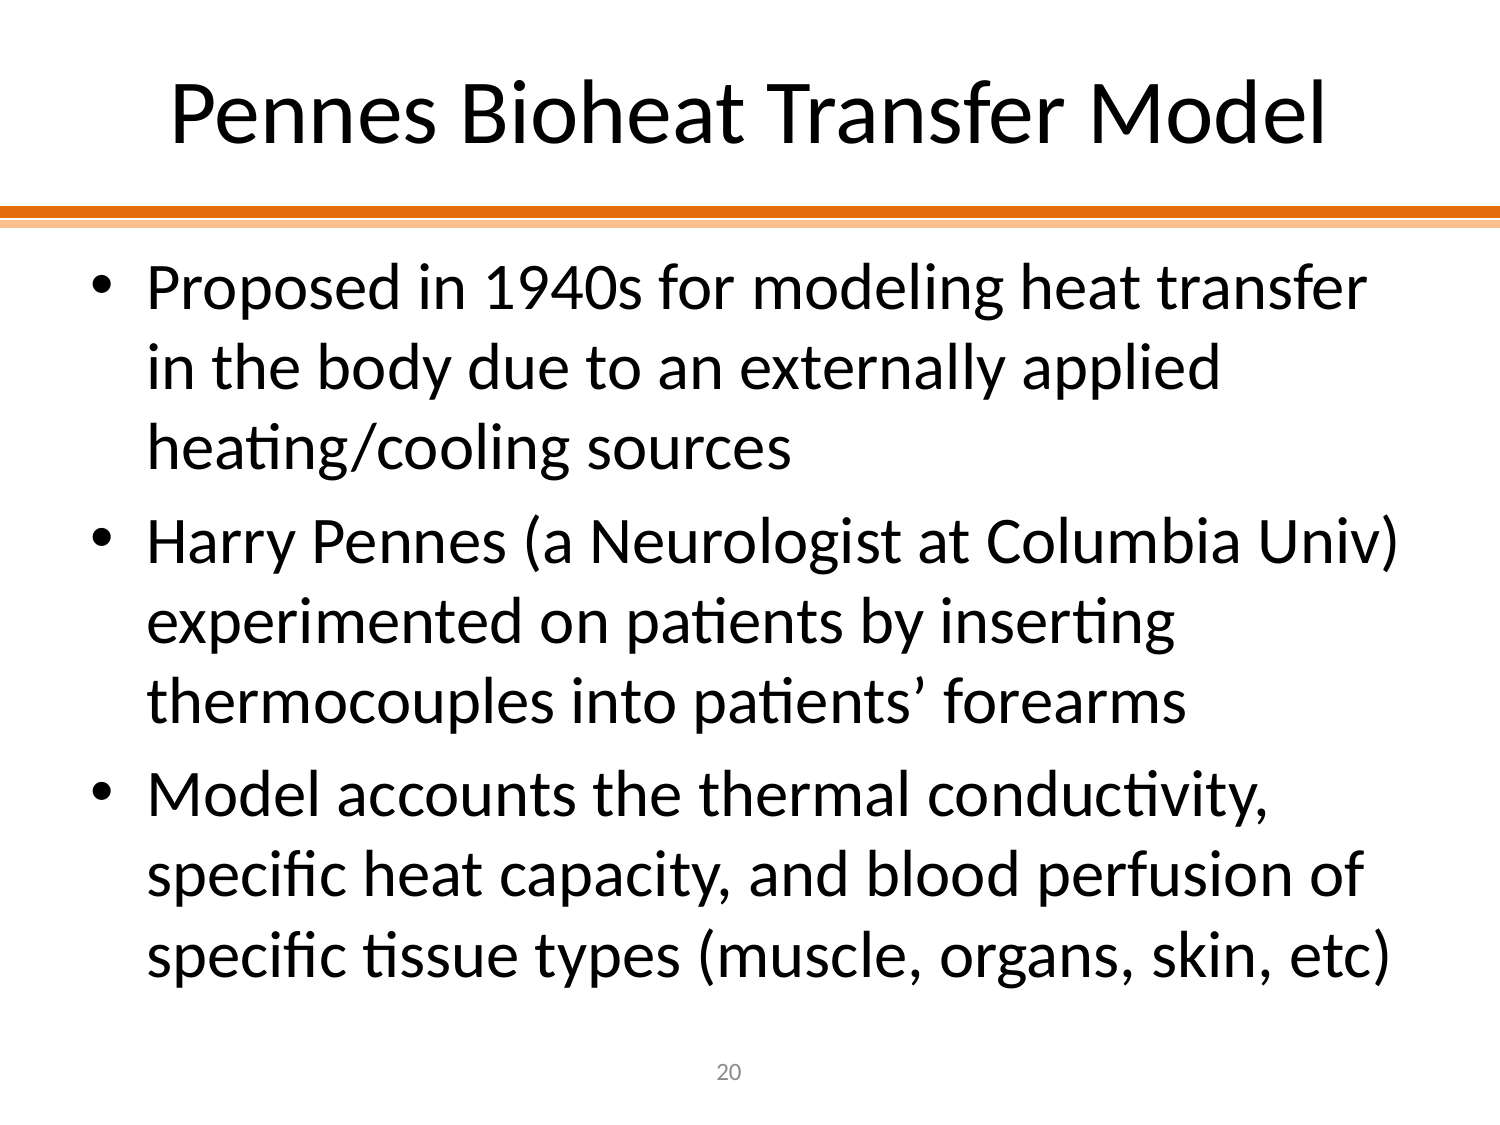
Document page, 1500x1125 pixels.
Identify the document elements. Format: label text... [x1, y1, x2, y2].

title Pennes Bioheat Transfer Model [75, 13, 1425, 202]
list Proposed in 1940s for modeling heat transfer in the body due to an externally applied heating/cooling sources Harry Pennes (a Neurologist at Columbia Univ) experimented on patients by inserting thermocouples into patients’ forearms Model accounts the thermal conductivity, specific heat capacity, and blood perfusion of specific tissue types (muscle, organs, skin, etc) [75, 235, 1425, 1017]
slide_number 20 [685, 1040, 757, 1101]
